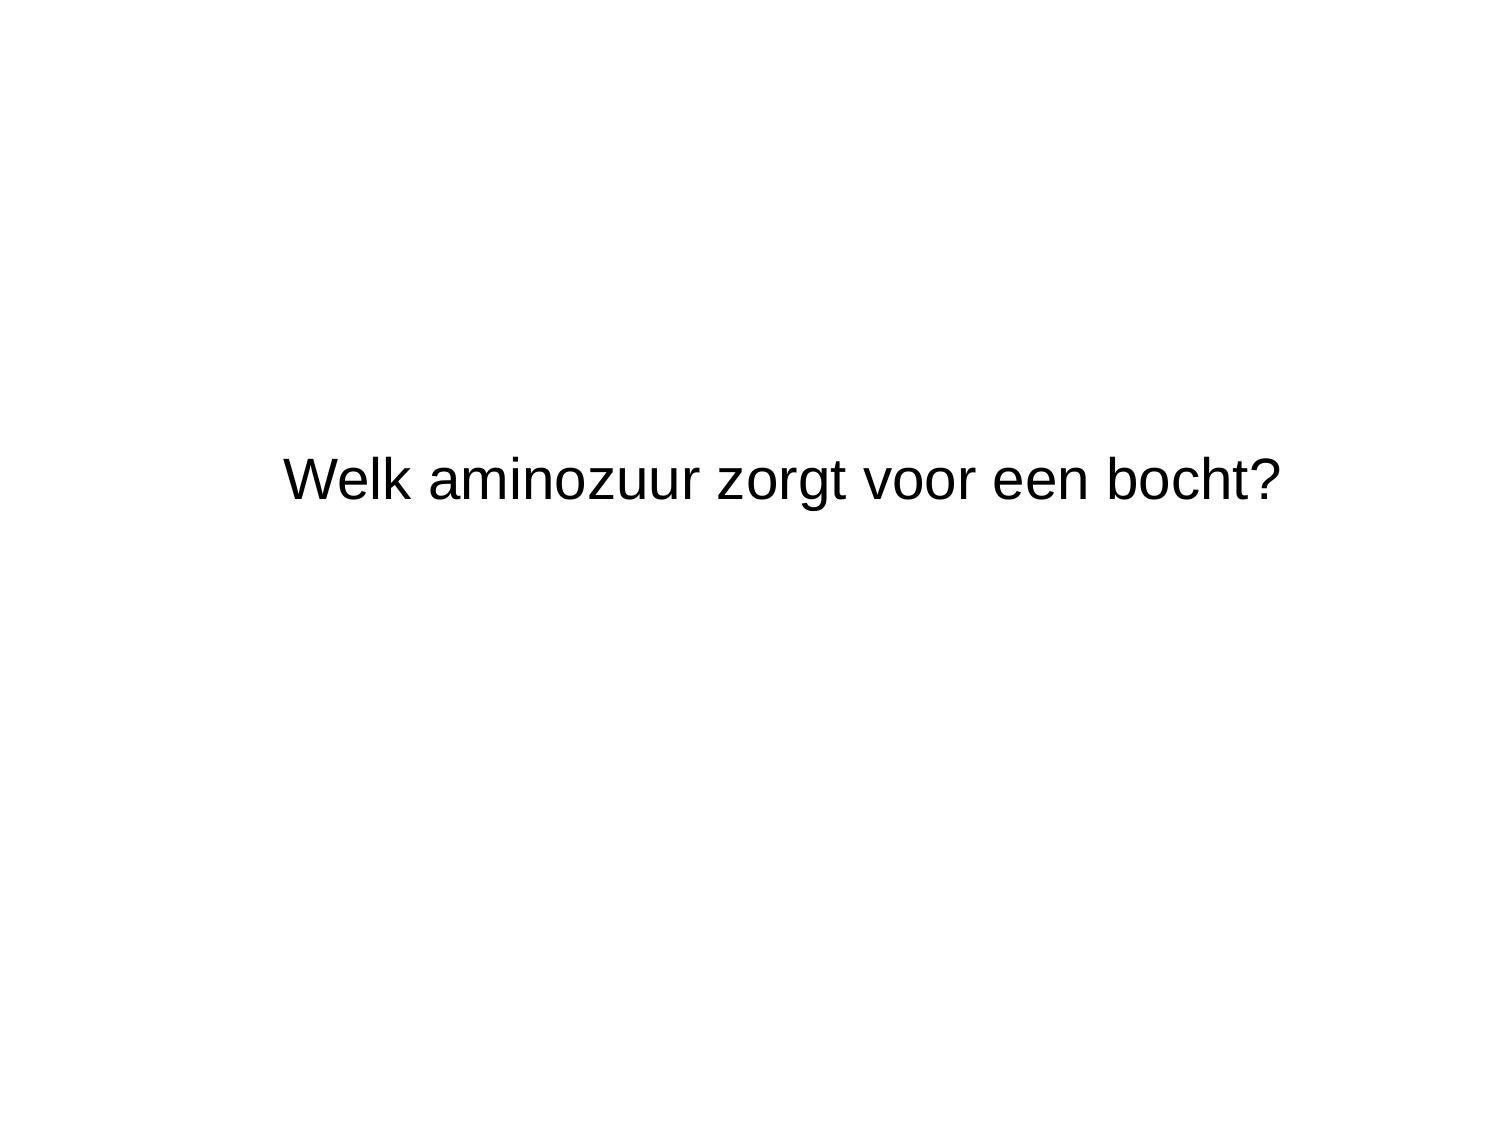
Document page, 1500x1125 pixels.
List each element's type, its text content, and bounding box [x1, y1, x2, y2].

text_box Welk aminozuur zorgt voor een bocht? [268, 434, 1298, 519]
